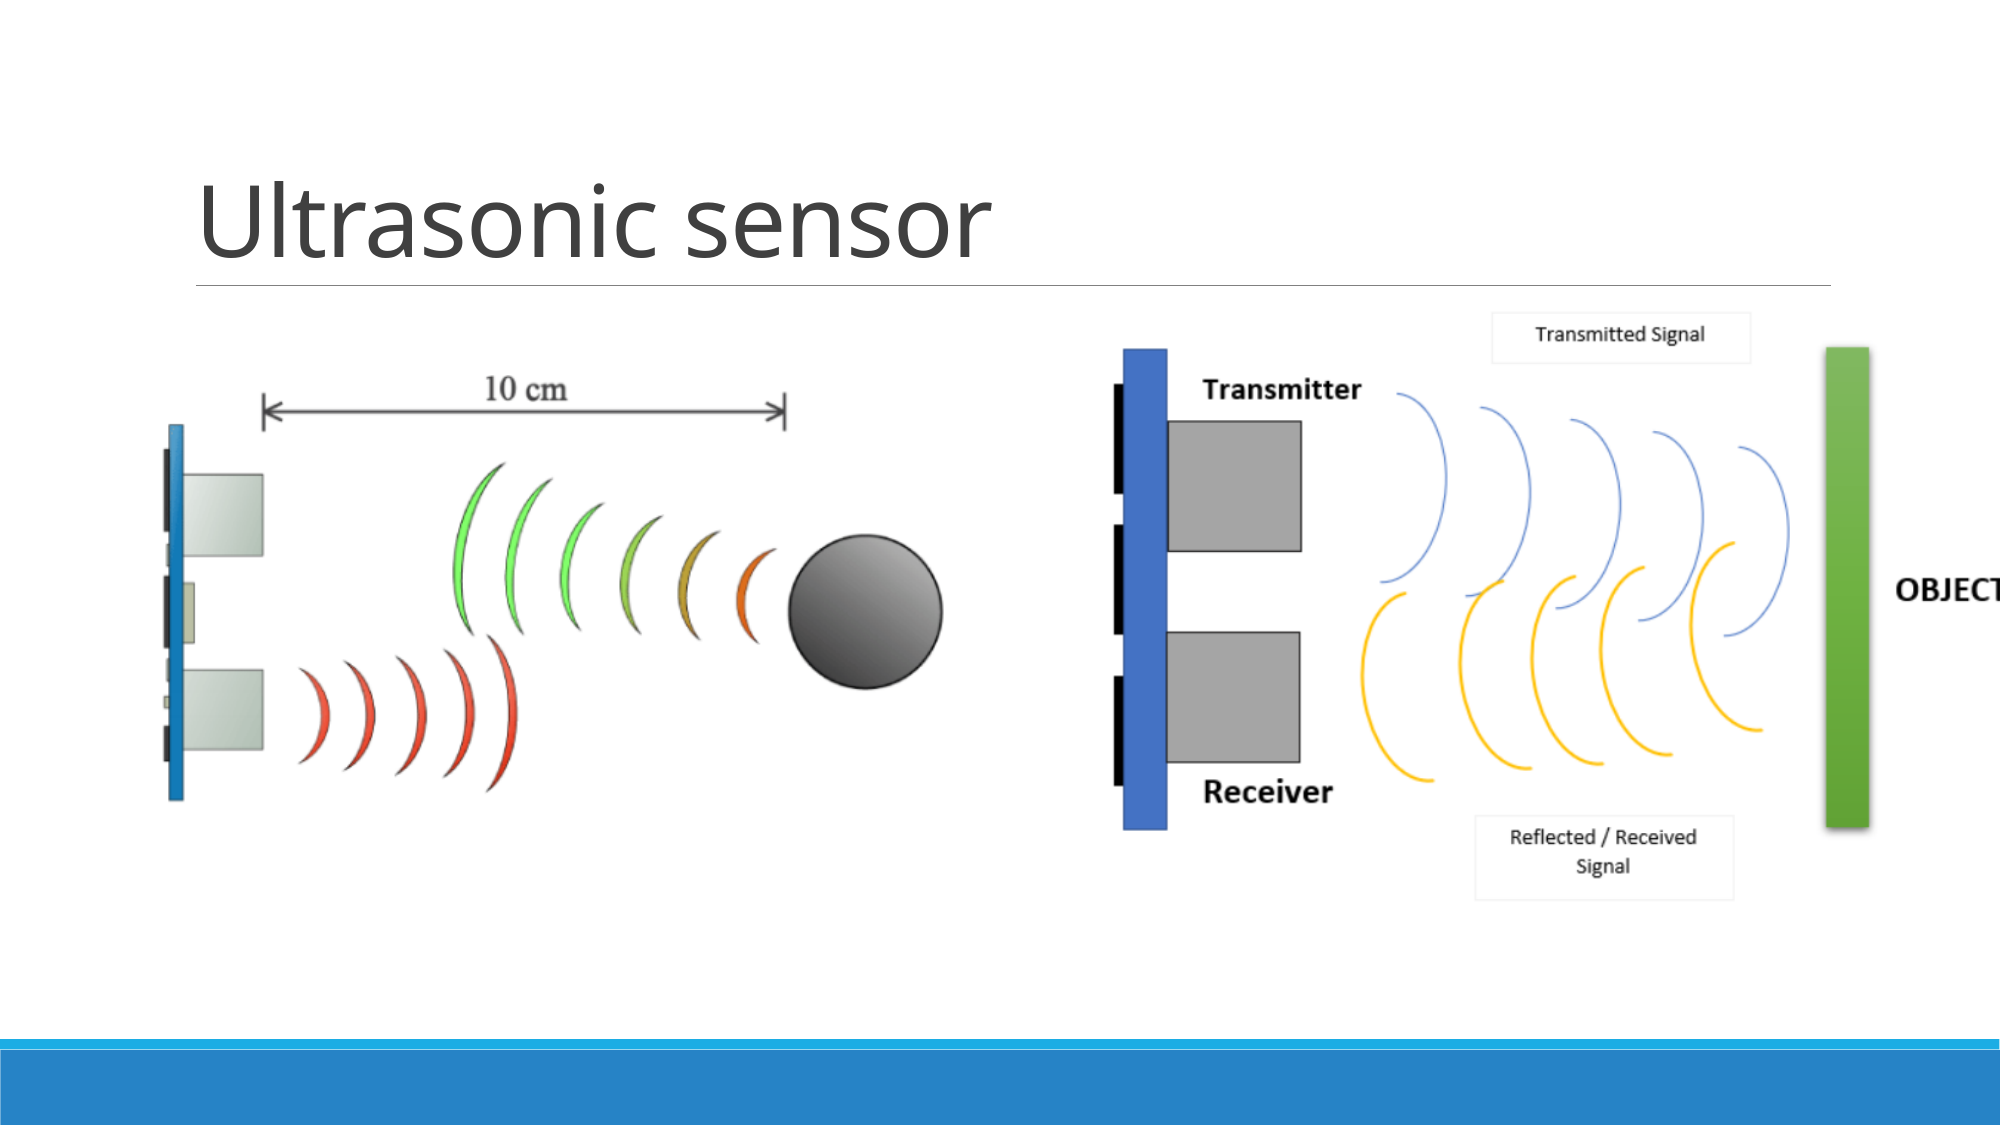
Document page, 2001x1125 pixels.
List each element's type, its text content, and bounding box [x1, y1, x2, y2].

title Ultrasonic sensor [180, 47, 1830, 285]
picture [1085, 302, 2000, 953]
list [99, 302, 963, 880]
